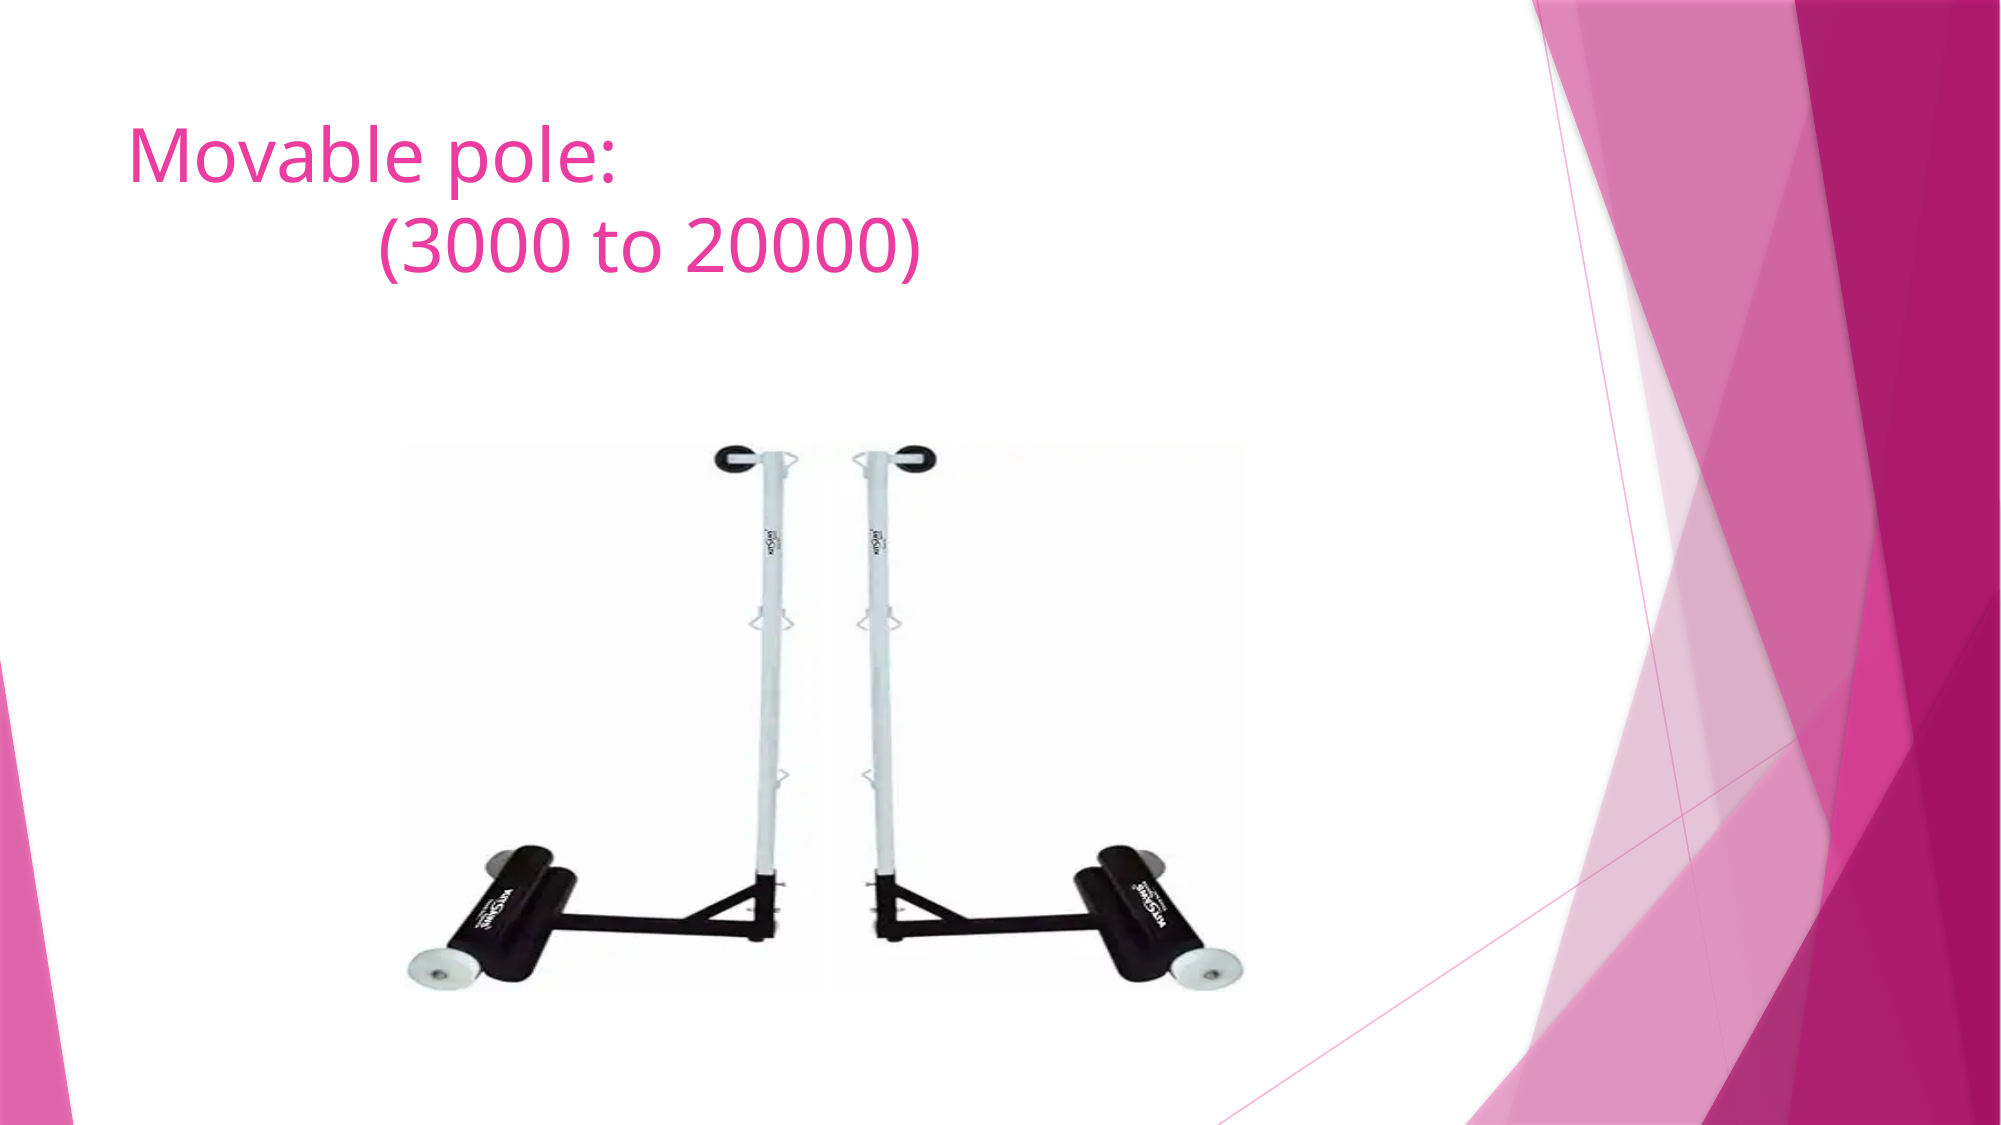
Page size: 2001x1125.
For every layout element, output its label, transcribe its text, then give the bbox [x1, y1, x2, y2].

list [404, 443, 1246, 992]
title Movable pole: (3000 to 20000) [111, 99, 1522, 317]
